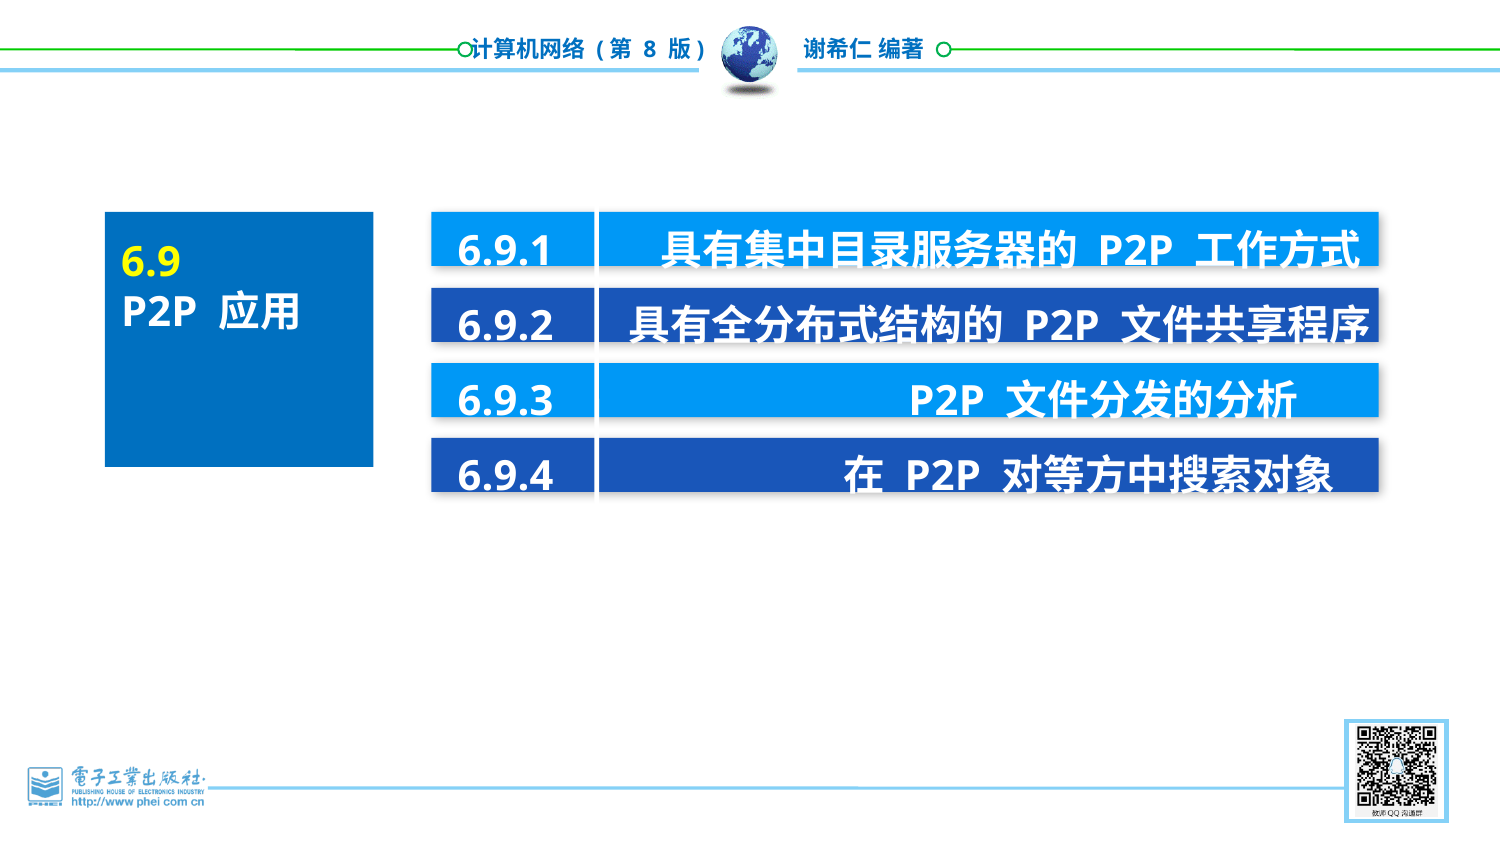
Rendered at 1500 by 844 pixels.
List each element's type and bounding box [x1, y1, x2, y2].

text_box [104, 211, 374, 467]
text_box [431, 191, 1388, 553]
picture [23, 764, 208, 809]
picture [1355, 724, 1438, 817]
picture [719, 24, 779, 100]
